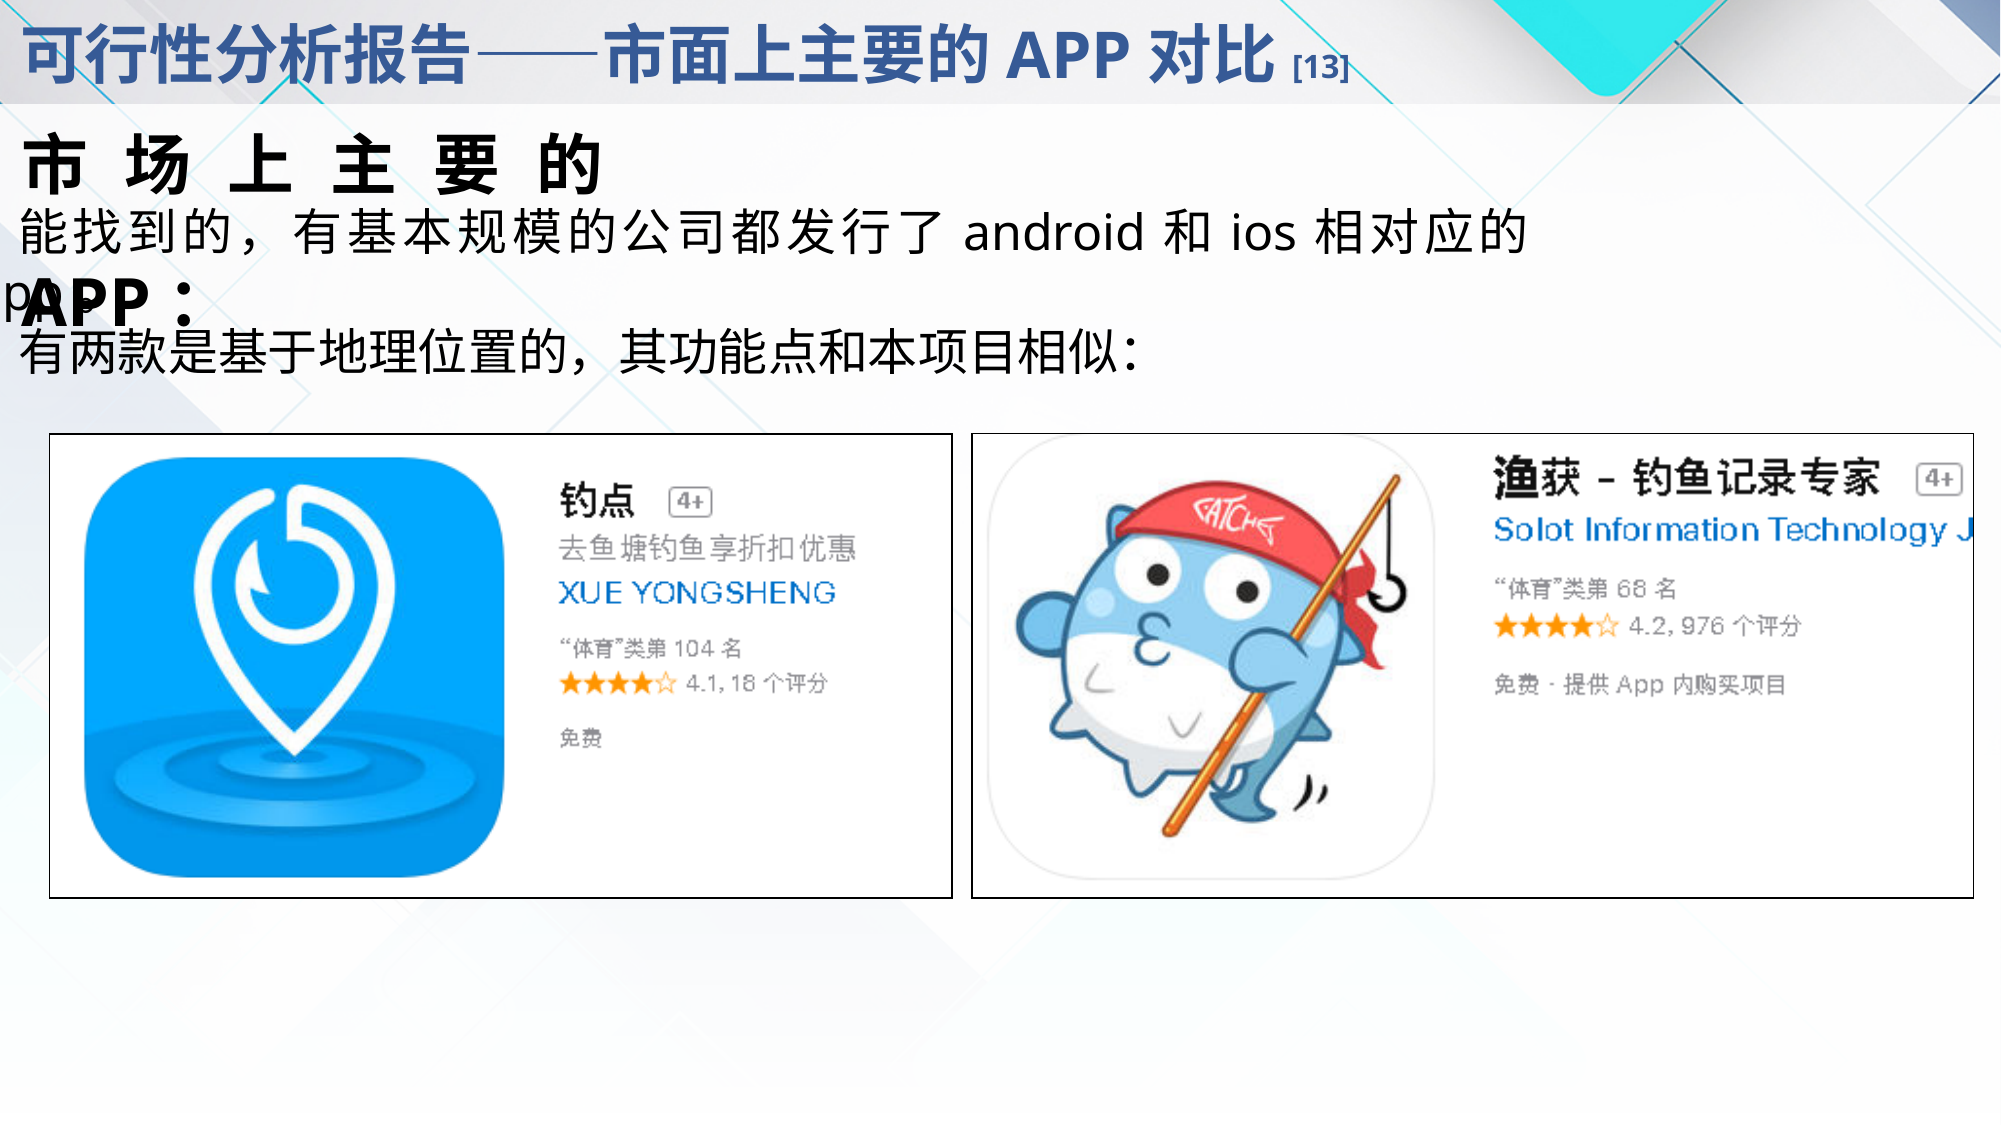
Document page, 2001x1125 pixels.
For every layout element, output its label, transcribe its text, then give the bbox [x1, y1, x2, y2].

title 可行性分析报告——市面上主要的APP对比[13] [5, 15, 1730, 101]
picture [972, 434, 1973, 898]
text_box 能找到的，有基本规模的公司都发行了android和ios相对应的app。 有两款是基于地理位置的，其功能点和本项目相似： [0, 193, 1556, 388]
picture [50, 434, 952, 898]
text_box 市场上主要的APP： [6, 57, 634, 193]
picture [0, 0, 2001, 1125]
